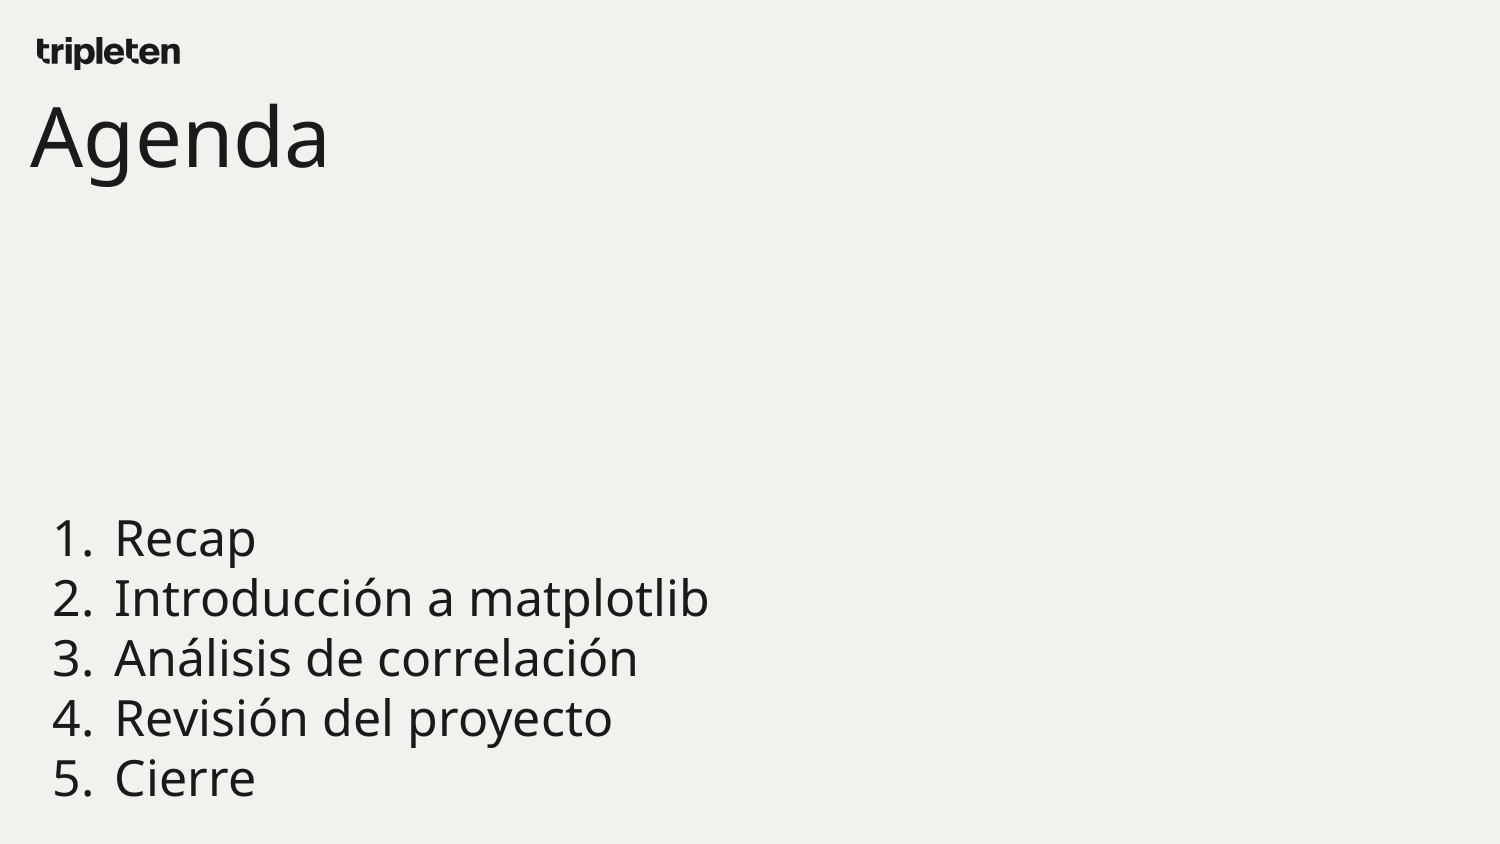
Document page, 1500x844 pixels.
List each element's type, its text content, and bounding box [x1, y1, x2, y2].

picture [37, 37, 180, 70]
subtitle Recap Introducción a matplotlib Análisis de correlación Revisión del proyecto Cierre [24, 331, 1423, 822]
title Agenda [15, 69, 1414, 241]
